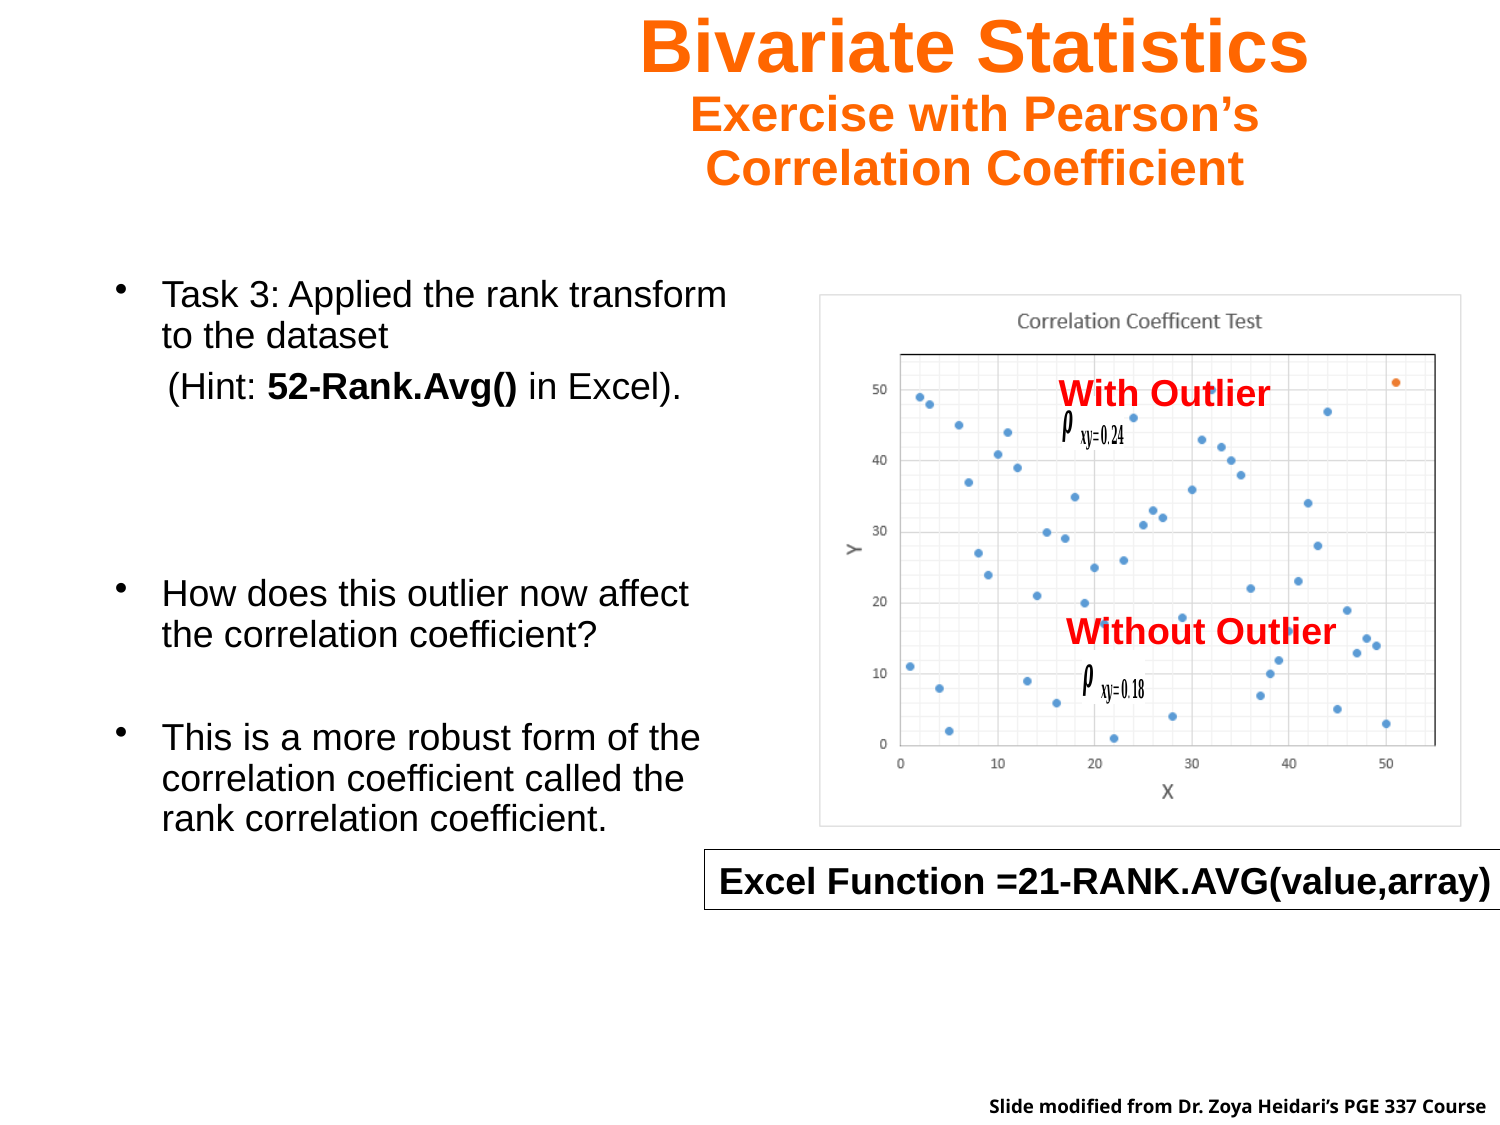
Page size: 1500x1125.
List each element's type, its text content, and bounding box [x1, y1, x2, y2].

title Bivariate Statistics Exercise with Pearson’s Correlation Coefficient [583, 0, 1367, 188]
text_box Excel Function =21-RANK.AVG(value,array) [704, 849, 1500, 910]
picture [812, 286, 1470, 845]
text_box Task 3: Applied the rank transform to the dataset (Hint: 52-Rank.Avg() in Excel). How does this outlier now affect the correlation coefficient? This is a more robust form of the correlation coefficient called the rank correlation coefficient. [99, 268, 763, 338]
text_box Slide modified from Dr. Zoya Heidari’s PGE 337 Course [974, 1087, 1500, 1125]
